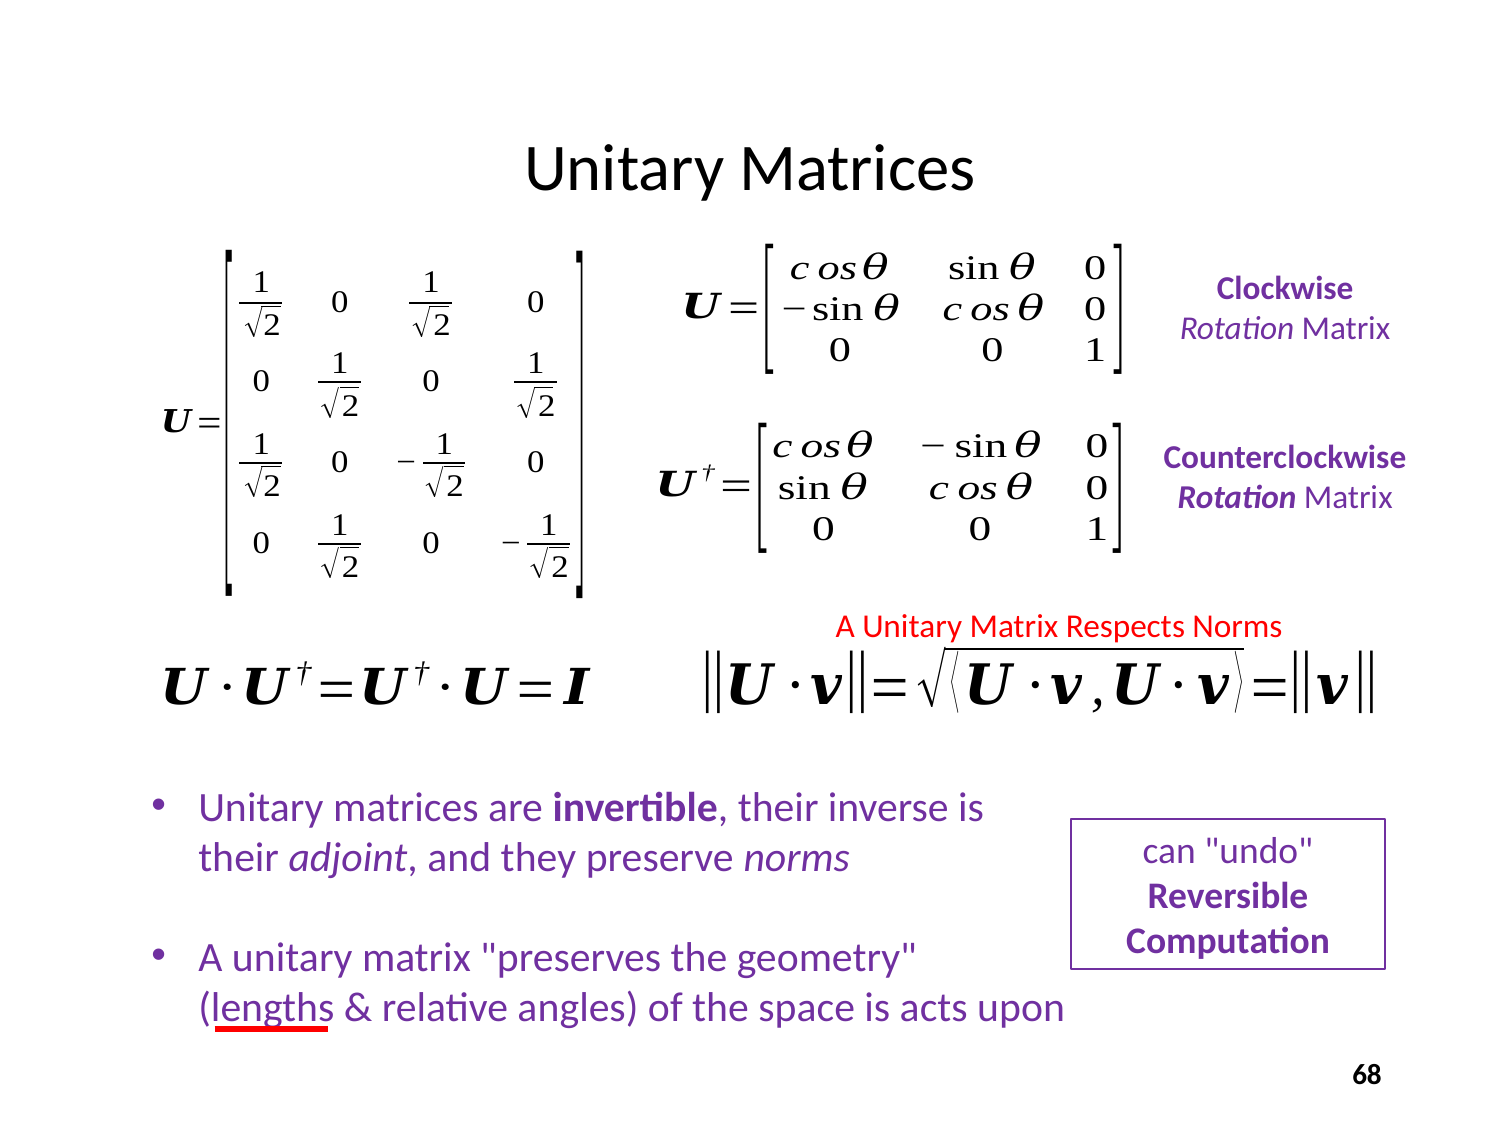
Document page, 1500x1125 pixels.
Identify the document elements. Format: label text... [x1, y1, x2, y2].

title Unitary Matrices [103, 59, 1397, 278]
text_box A Unitary Matrix Respects Norms [806, 596, 1313, 652]
text_box Counterclockwise Rotation Matrix [1148, 427, 1423, 523]
text_box Clockwise Rotation Matrix [1153, 258, 1417, 354]
text_box Unitary matrices are invertible, their inverse is their adjoint, and they preserve norms A unitary matrix "preserves the geometry" (lengths & relative angles) of the space is acts upon [136, 771, 1082, 1037]
slide_number 68 [1059, 1042, 1397, 1103]
